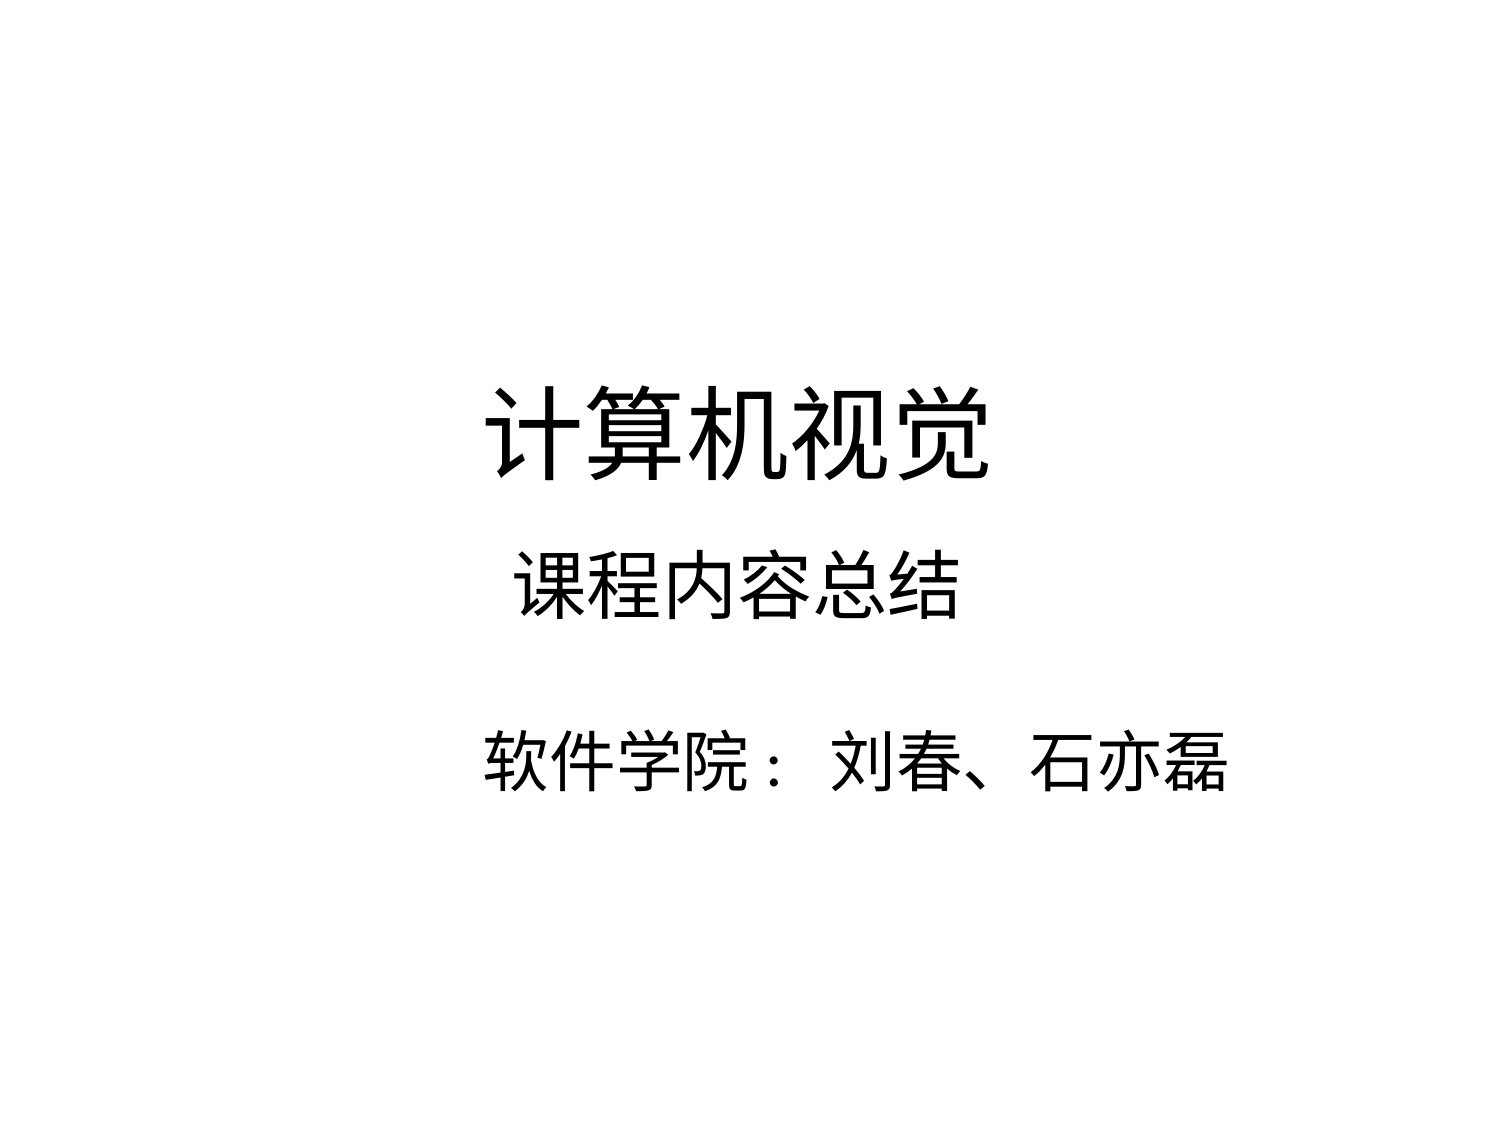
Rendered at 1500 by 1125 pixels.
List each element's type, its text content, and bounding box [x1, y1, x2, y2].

title 计算机视觉 课程内容总结 [99, 299, 1375, 638]
subtitle 软件学院: 刘春、石亦磊 [437, 712, 1275, 925]
